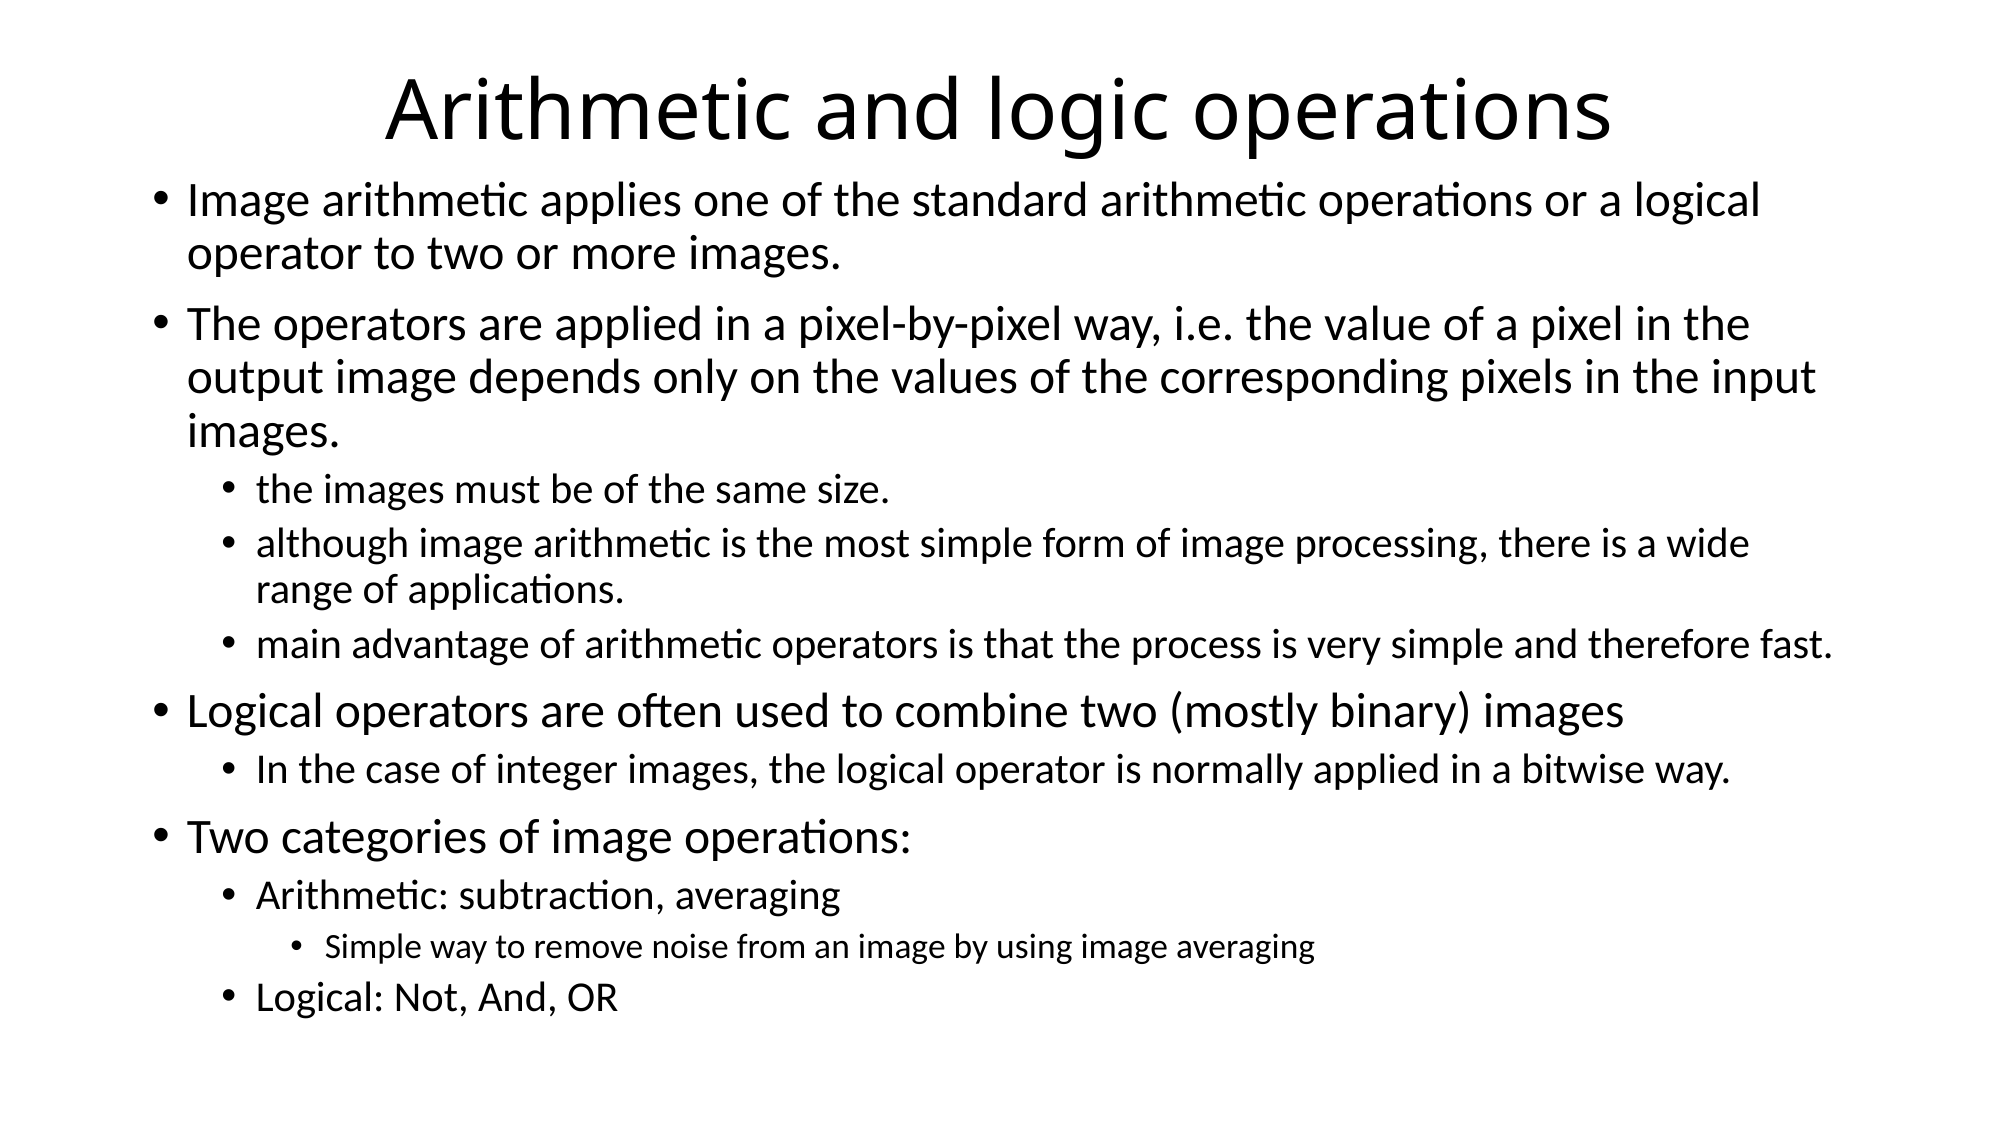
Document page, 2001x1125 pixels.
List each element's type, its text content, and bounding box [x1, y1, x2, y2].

title Arithmetic and logic operations [137, 59, 1863, 165]
list Image arithmetic applies one of the standard arithmetic operations or a logical operator to two or more images. The operators are applied in a pixel-by-pixel way, i.e. the value of a pixel in the output image depends only on the values of the corresponding pixels in the input images. the images must be of the same size. although image arithmetic is the most simple form of image processing, there is a wide range of applications. main advantage of arithmetic operators is that the process is very simple and therefore fast. Logical operators are often used to combine two (mostly binary) images In the case of integer images, the logical operator is normally applied in a bitwise way. Two categories of image operations: Arithmetic: subtraction, averaging Simple way to remove noise from an image by using image averaging Logical: Not, And, OR [137, 165, 1863, 1078]
